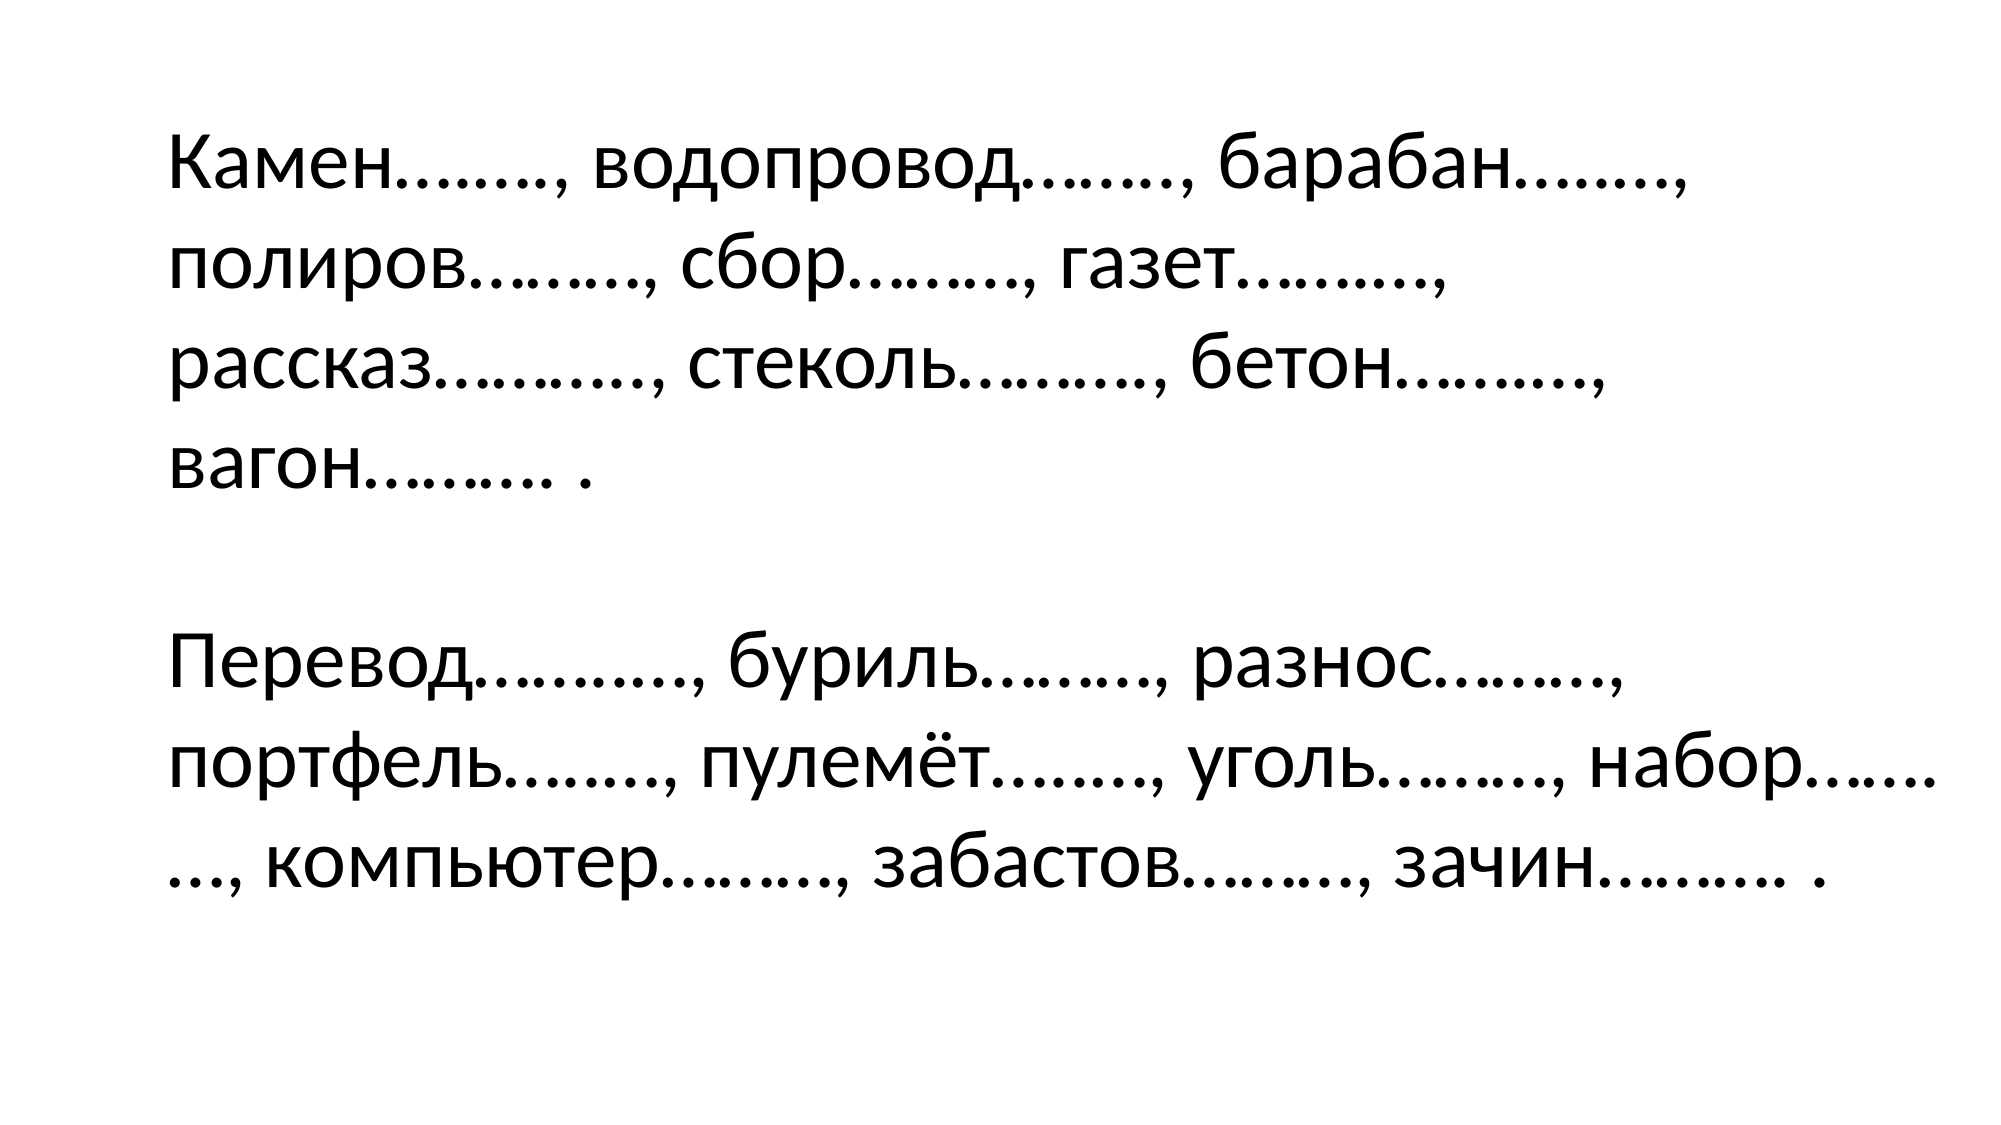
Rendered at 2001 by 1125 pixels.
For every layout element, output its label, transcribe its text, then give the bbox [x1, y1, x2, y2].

text_box Камен….…., водопровод…….., барабан…..…, полиров………, сбор………, газет…….…, рассказ……….., стеколь………., бетон…….…, вагон………. . Перевод……..…, буриль………, разнос………, портфель…..…, пулемёт…..…, уголь………, набор…….…, компьютер………, забастов………, зачин………. . [152, 97, 1970, 1002]
